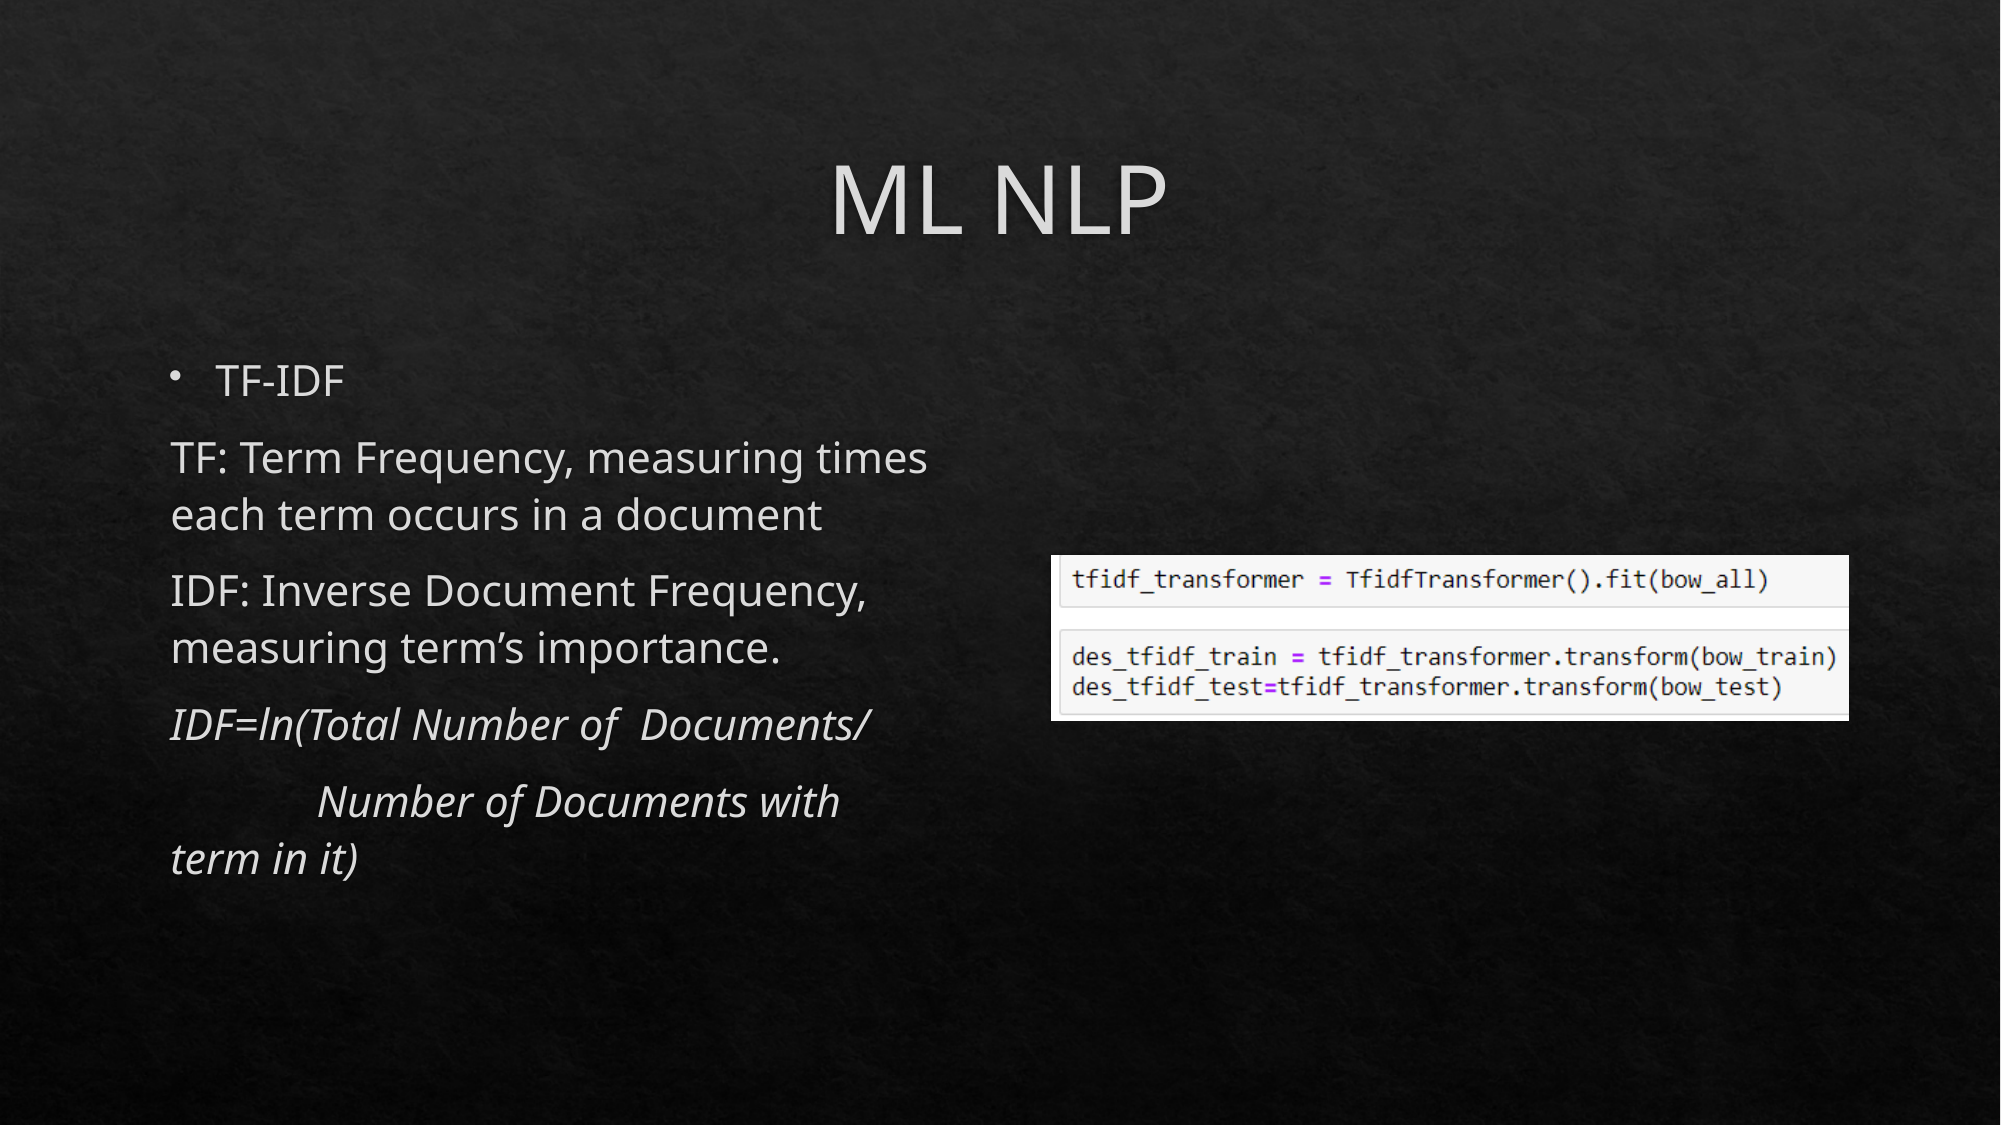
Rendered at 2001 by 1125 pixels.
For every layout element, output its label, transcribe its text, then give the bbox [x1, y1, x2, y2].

list TF-IDF TF: Term Frequency, measuring times each term occurs in a document IDF: Inverse Document Frequency, measuring term’s importance. IDF=ln(Total Number of Documents/ Number of Documents with term in it) [149, 340, 947, 935]
title ML NLP [149, 99, 1849, 307]
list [1051, 555, 1849, 721]
